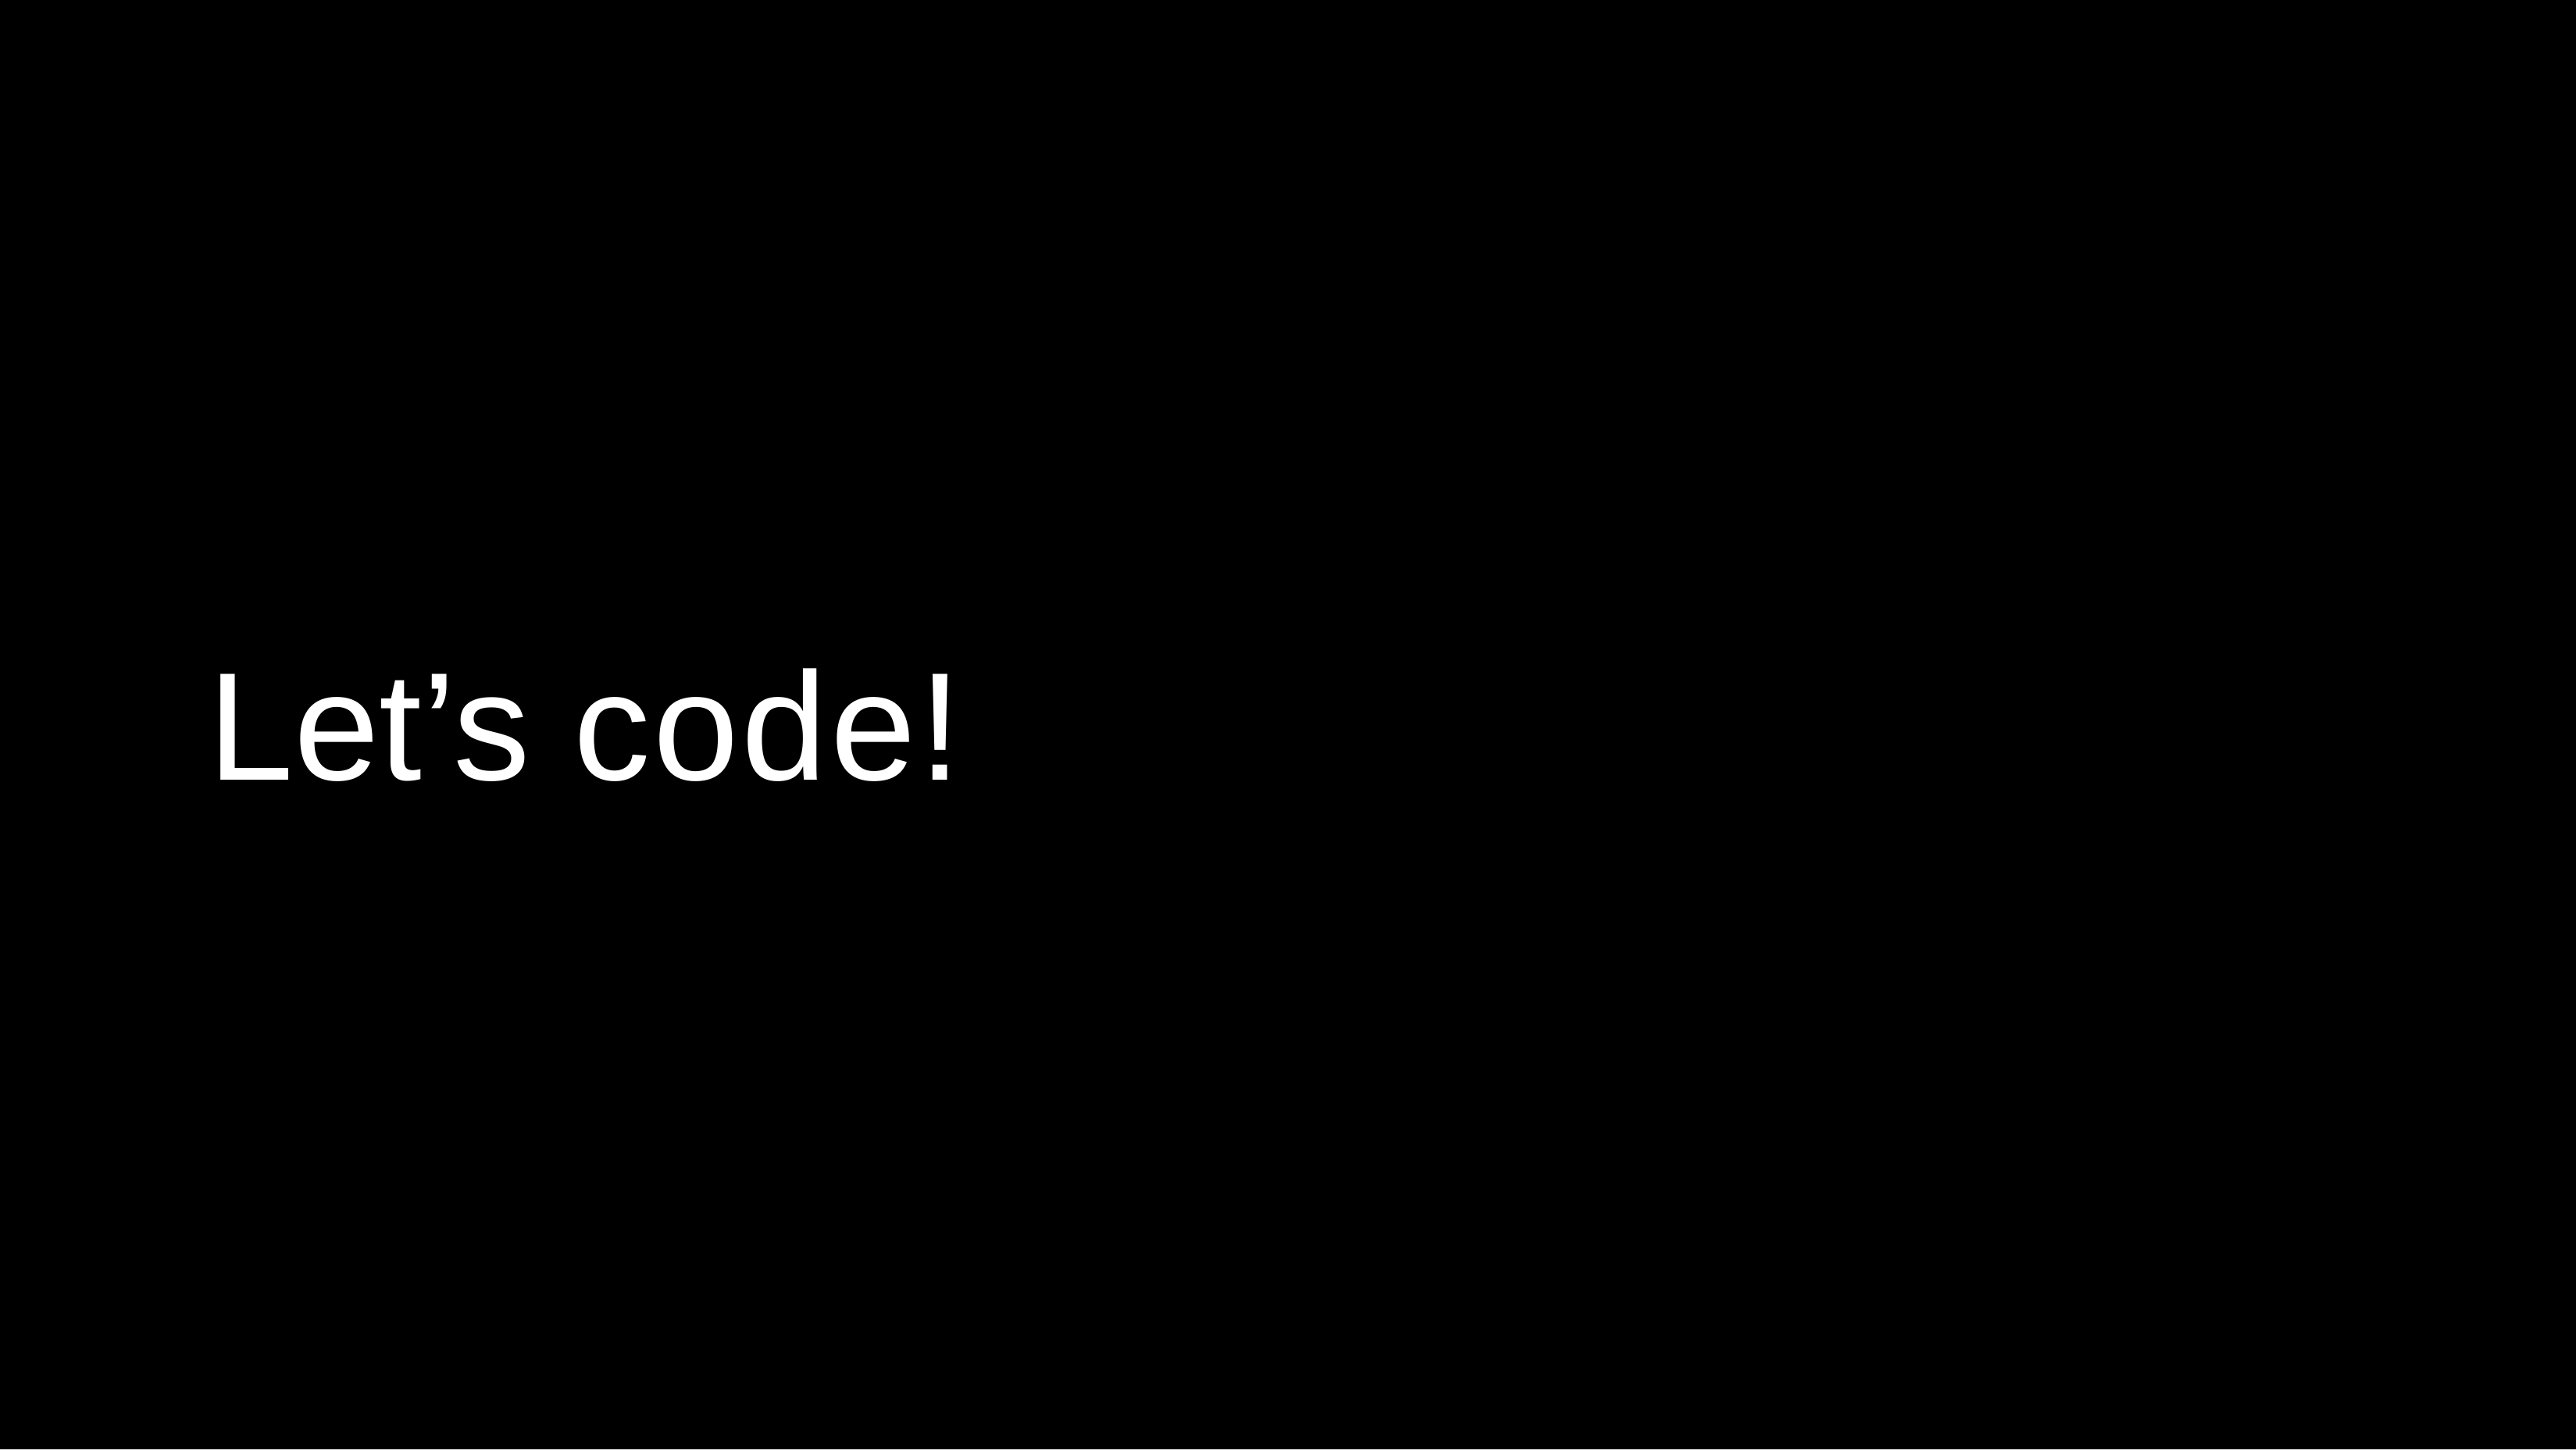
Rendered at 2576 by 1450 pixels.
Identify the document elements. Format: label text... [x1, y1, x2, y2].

title Let’s code! [206, 623, 962, 996]
